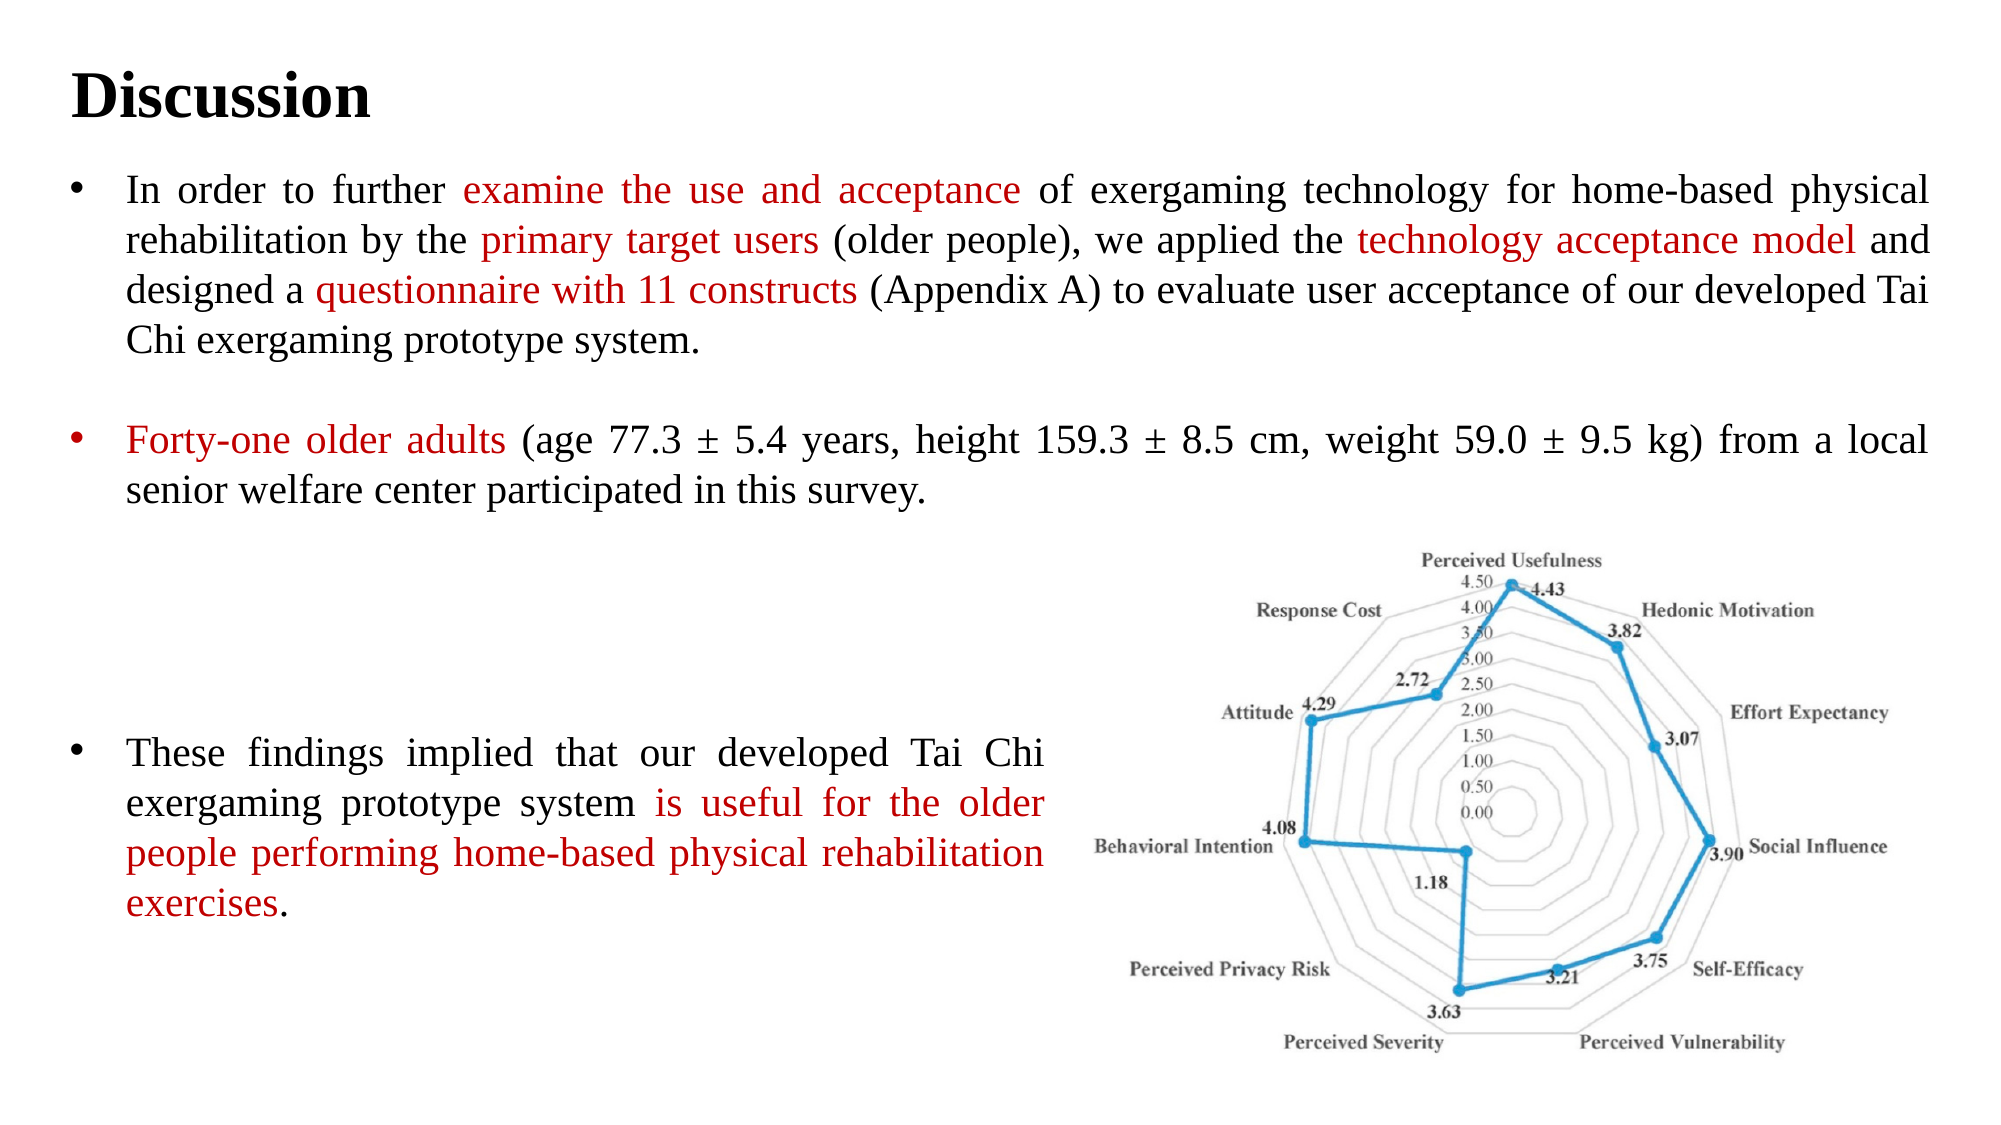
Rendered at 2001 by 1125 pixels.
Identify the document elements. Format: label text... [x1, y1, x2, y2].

text_box In order to further examine the use and acceptance of exergaming technology for home-based physical rehabilitation by the primary target users (older people), we applied the technology acceptance model and designed a questionnaire with 11 constructs (Appendix A) to evaluate user acceptance of our developed Tai Chi exergaming prototype system. Forty-one older adults (age 77.3 ± 5.4 years, height 159.3 ± 8.5 cm, weight 59.0 ± 9.5 kg) from a local senior welfare center participated in this survey. [54, 104, 1946, 570]
picture [1059, 532, 1913, 1069]
text_box Discussion [56, 43, 387, 104]
text_box These findings implied that our developed Tai Chi exergaming prototype system is useful for the older people performing home-based physical rehabilitation exercises. [54, 667, 1059, 933]
